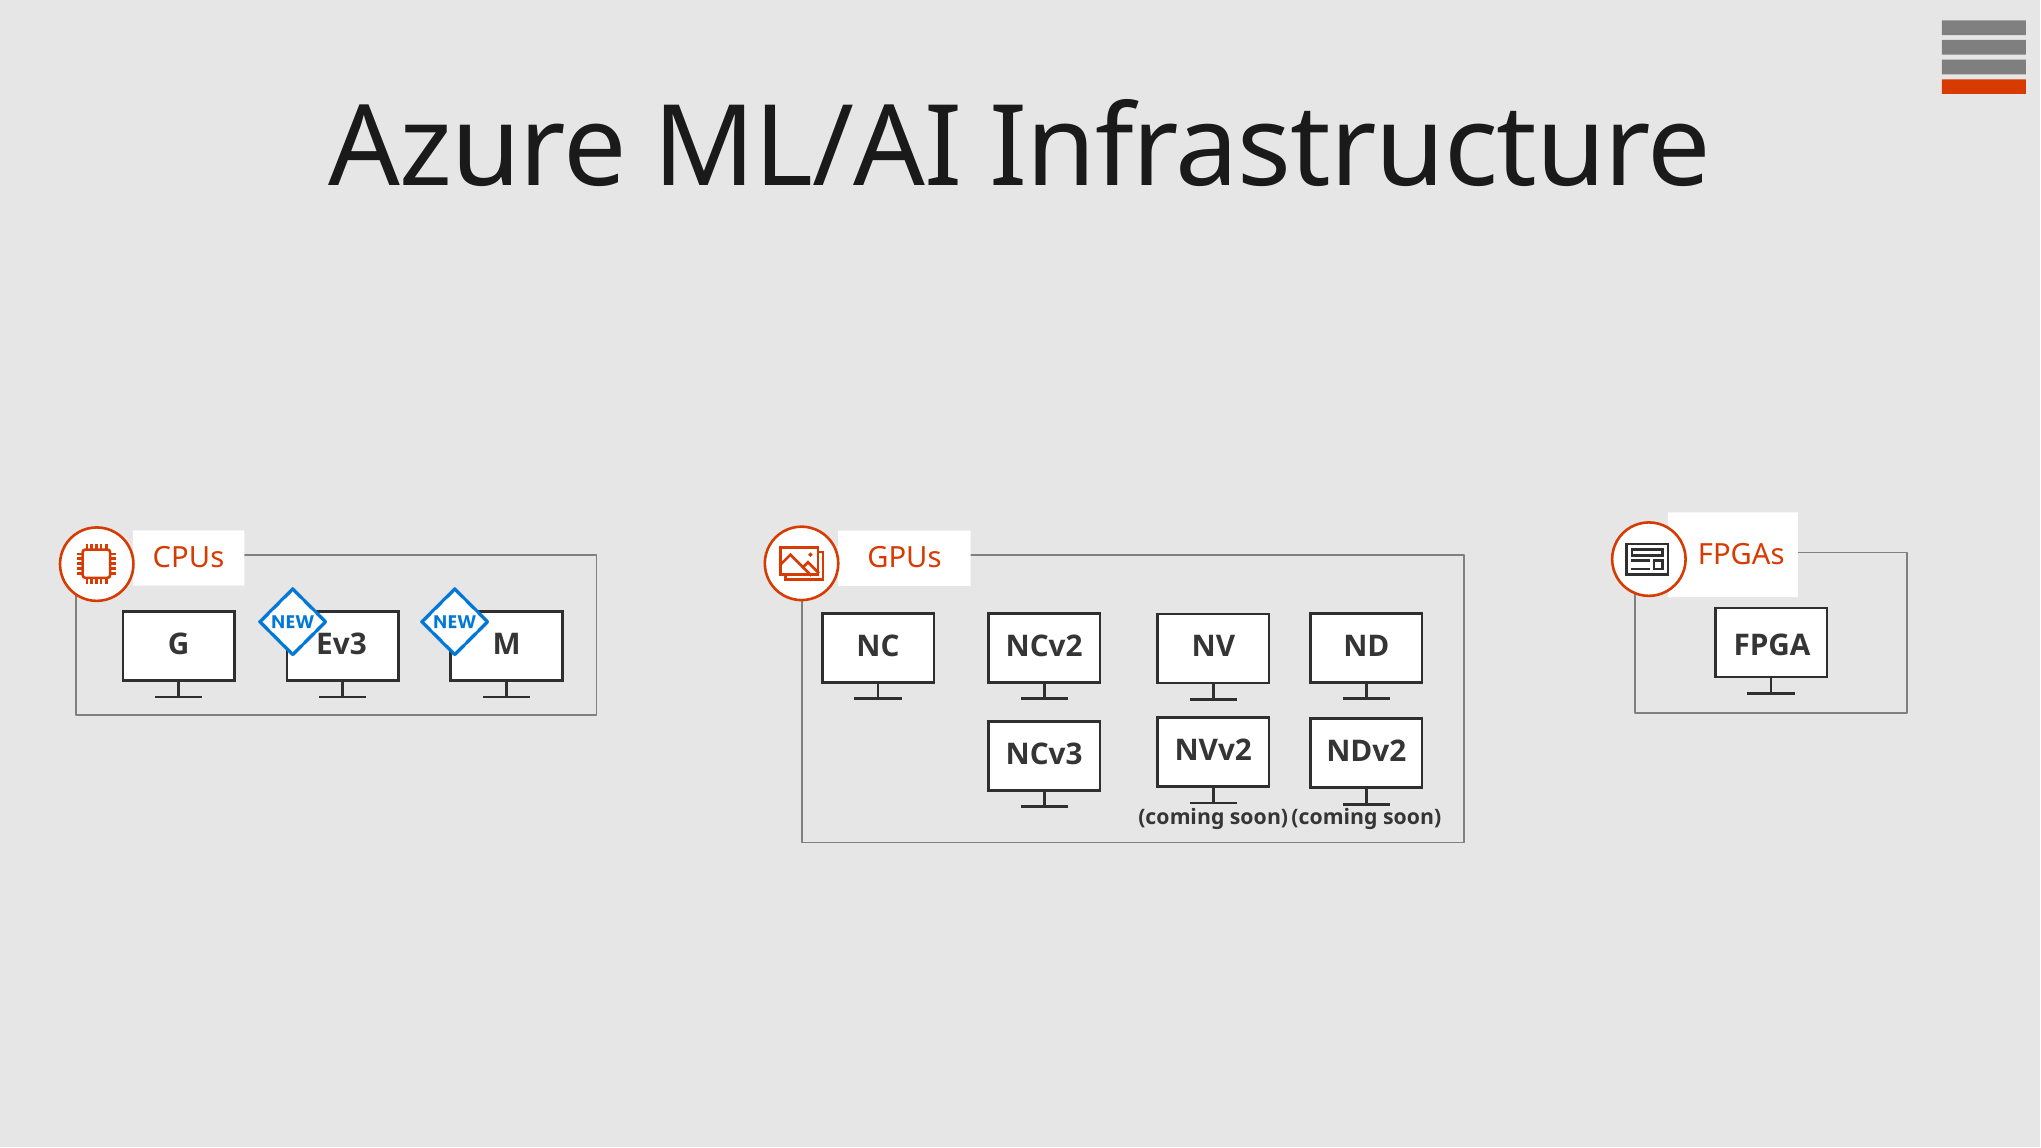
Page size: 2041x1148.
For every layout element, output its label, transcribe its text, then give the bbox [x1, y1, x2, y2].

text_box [822, 613, 935, 699]
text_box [122, 611, 235, 698]
text_box [1941, 59, 2027, 75]
text_box (coming soon) [1291, 805, 1442, 829]
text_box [988, 613, 1101, 699]
text_box (coming soon) [1138, 805, 1289, 829]
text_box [764, 526, 839, 601]
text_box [1611, 512, 1908, 714]
text_box CPUs [134, 530, 245, 586]
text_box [1157, 613, 1270, 700]
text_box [286, 611, 399, 698]
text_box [988, 720, 1101, 807]
text_box [802, 554, 1464, 843]
picture [420, 587, 489, 657]
picture [257, 587, 327, 657]
text_box [75, 554, 597, 716]
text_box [1310, 718, 1423, 805]
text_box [1310, 613, 1423, 699]
text_box GPUs [839, 530, 971, 586]
text_box [1941, 78, 2027, 95]
text_box [1941, 20, 2027, 36]
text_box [1157, 717, 1270, 804]
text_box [450, 611, 563, 698]
title Azure ML/AI Infrastructure [98, 73, 1942, 265]
text_box [1941, 39, 2027, 55]
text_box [59, 527, 134, 602]
